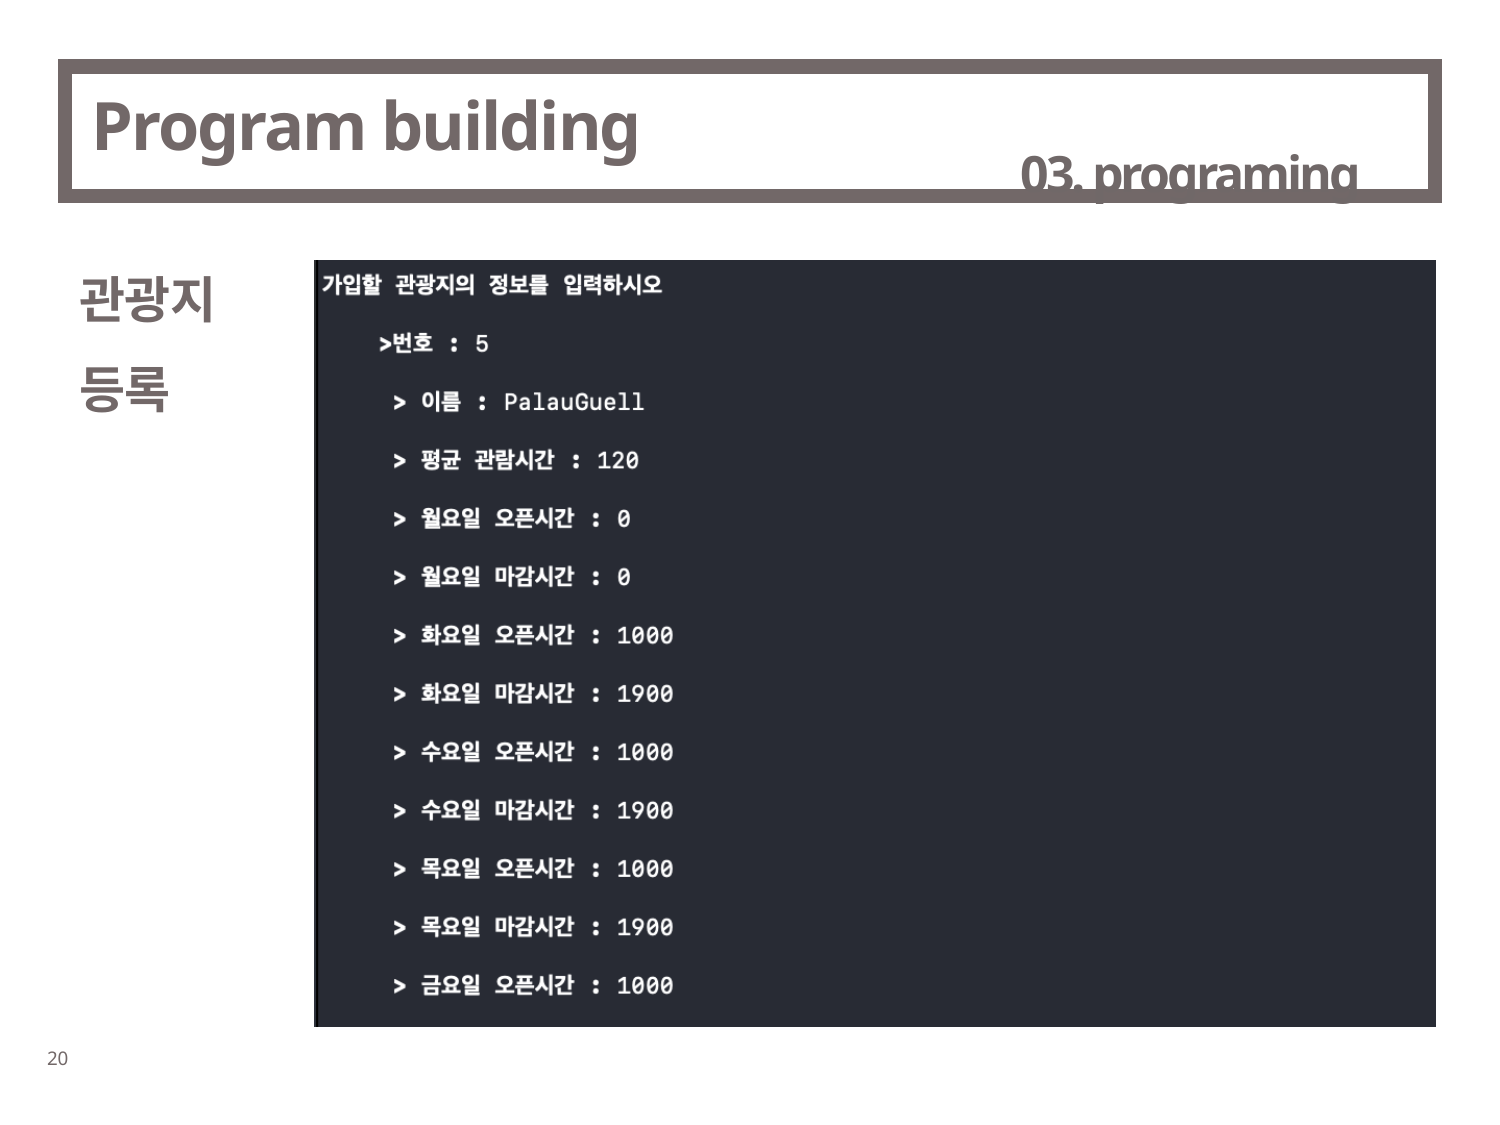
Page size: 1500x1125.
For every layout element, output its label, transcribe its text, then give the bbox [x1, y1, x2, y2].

picture [314, 259, 1436, 1028]
text_box 관광지 등록 [64, 230, 290, 426]
text_box 03. programing [903, 78, 1386, 256]
text_box [63, 64, 1437, 198]
